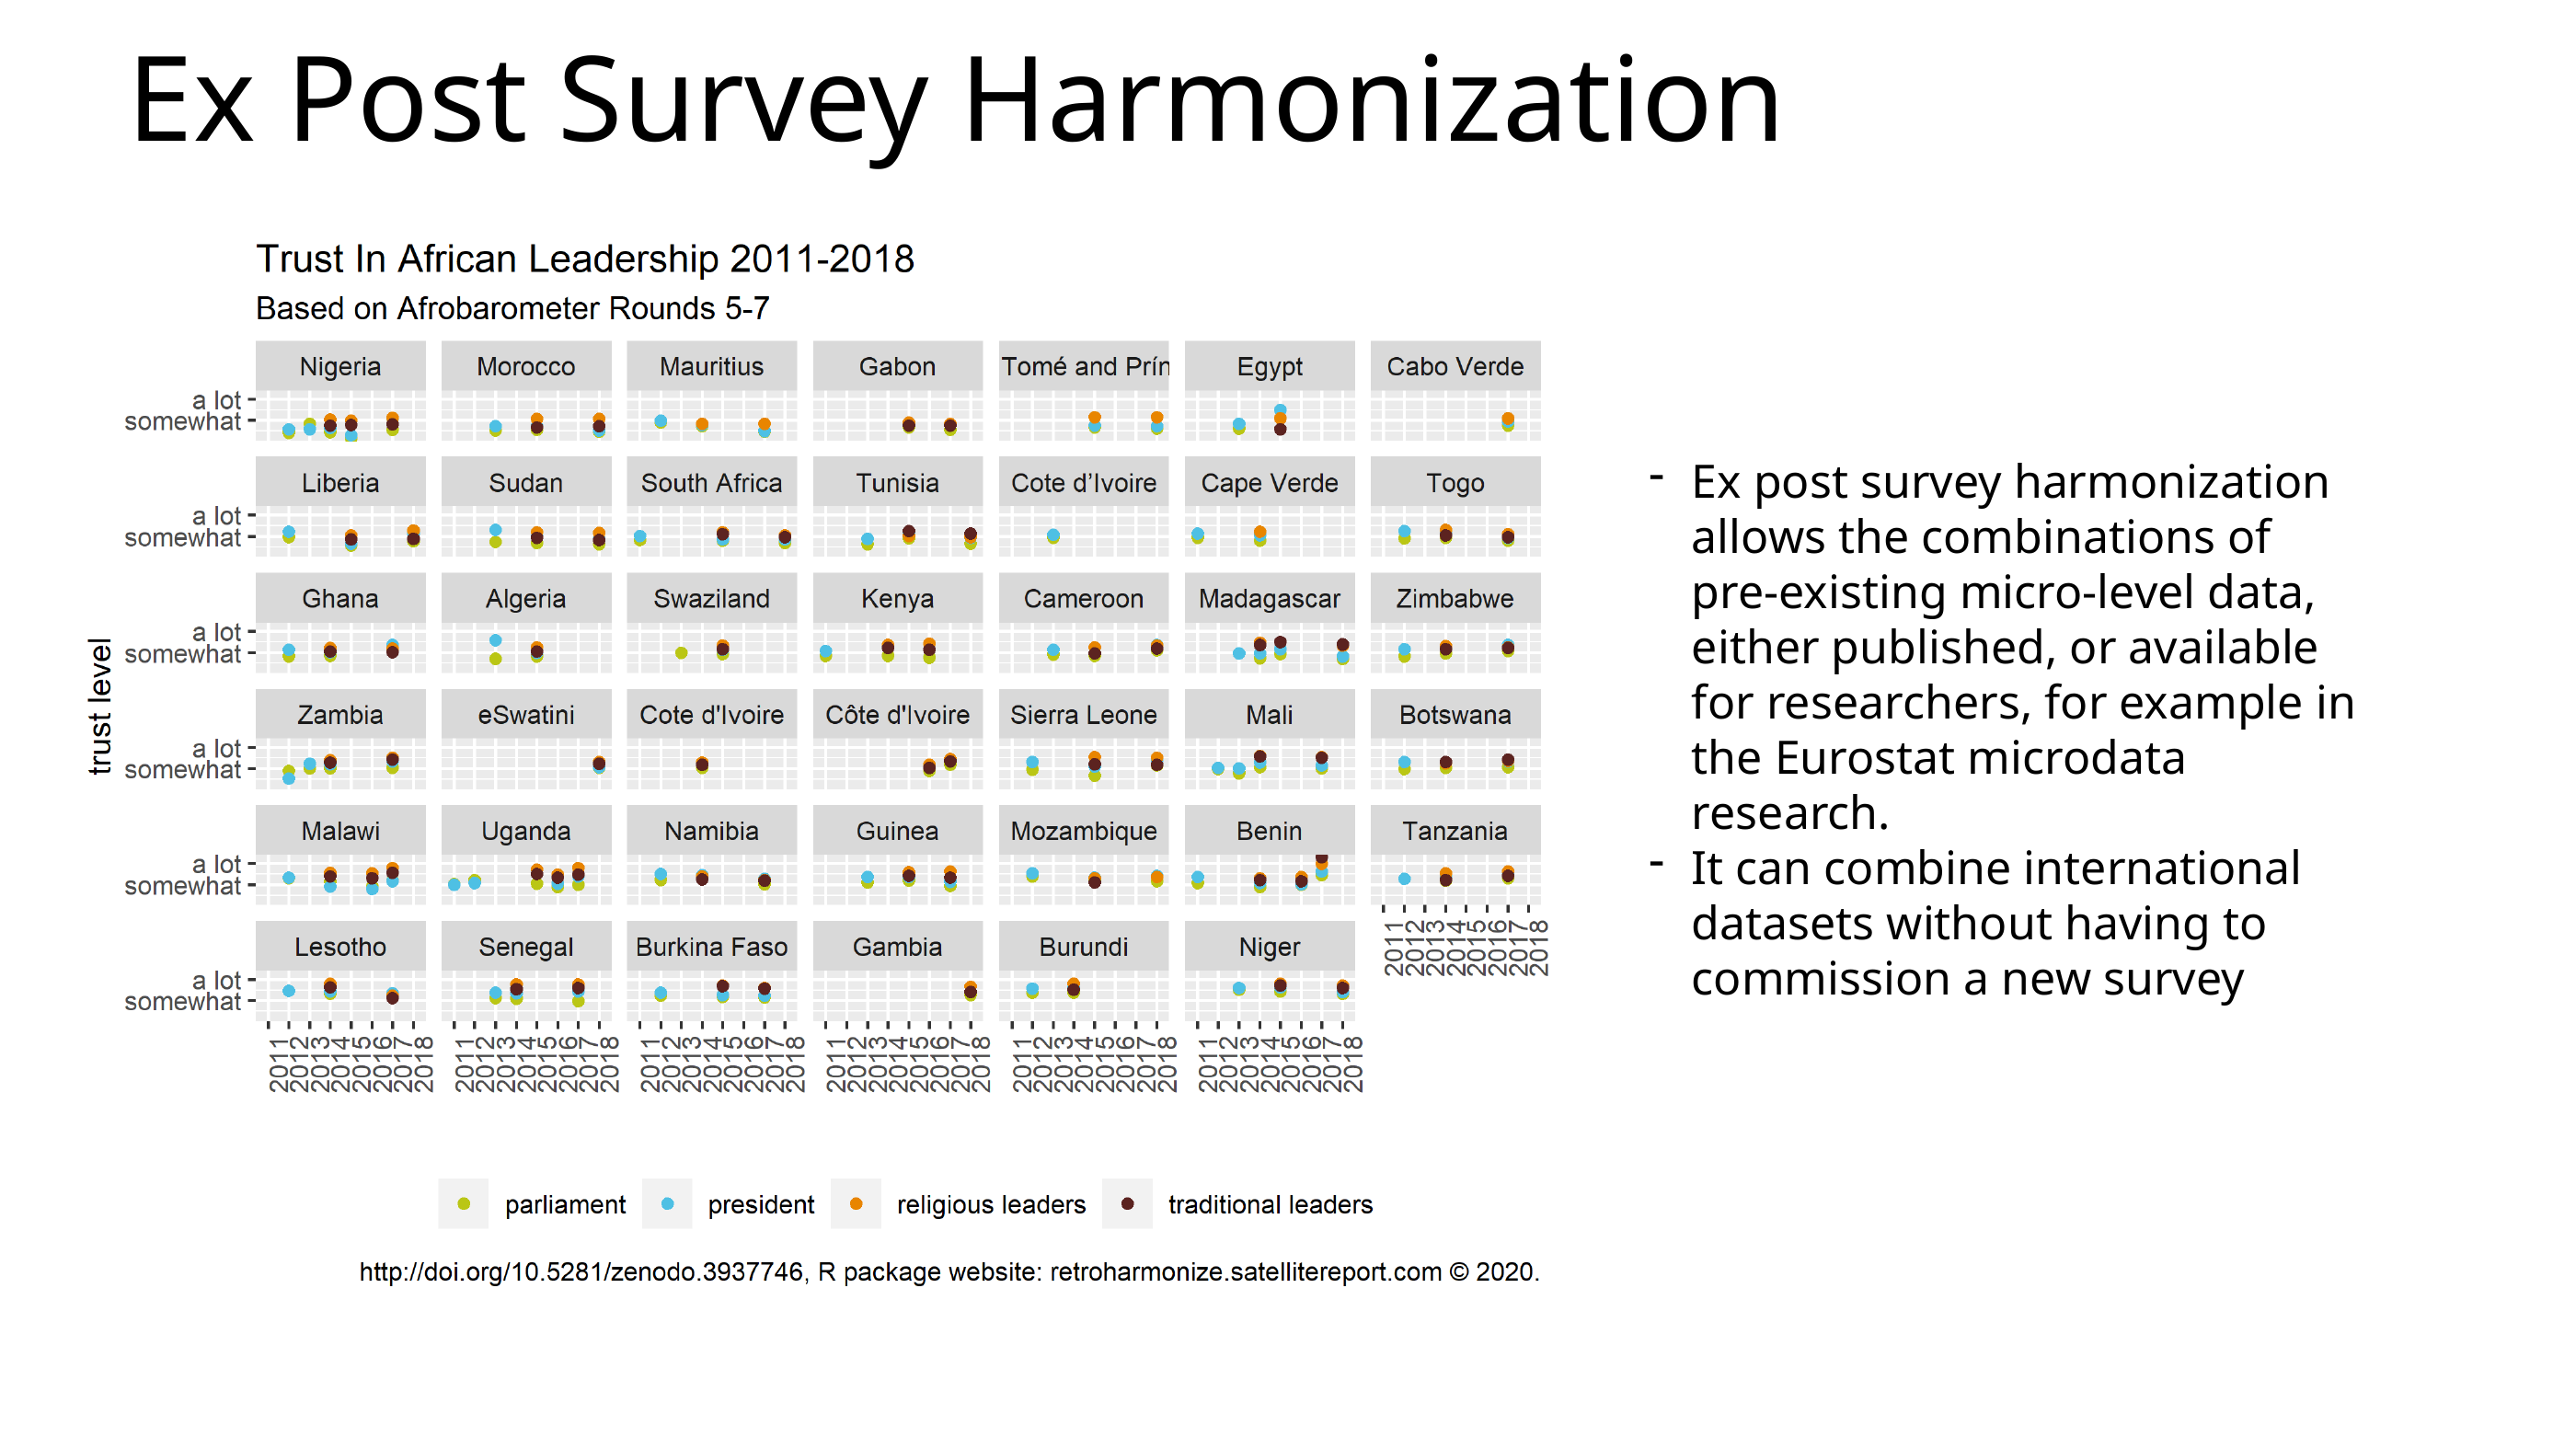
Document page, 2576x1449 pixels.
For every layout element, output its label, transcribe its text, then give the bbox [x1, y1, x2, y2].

text_box Ex post survey harmonization allows the combinations of pre-existing micro-level data, either published, or available for researchers, for example in the Eurostat microdata research. It can combine international datasets without having to commission a new survey [1635, 445, 2381, 1067]
picture [70, 227, 1557, 1301]
text_box Ex Post Survey Harmonization [114, 16, 2472, 191]
